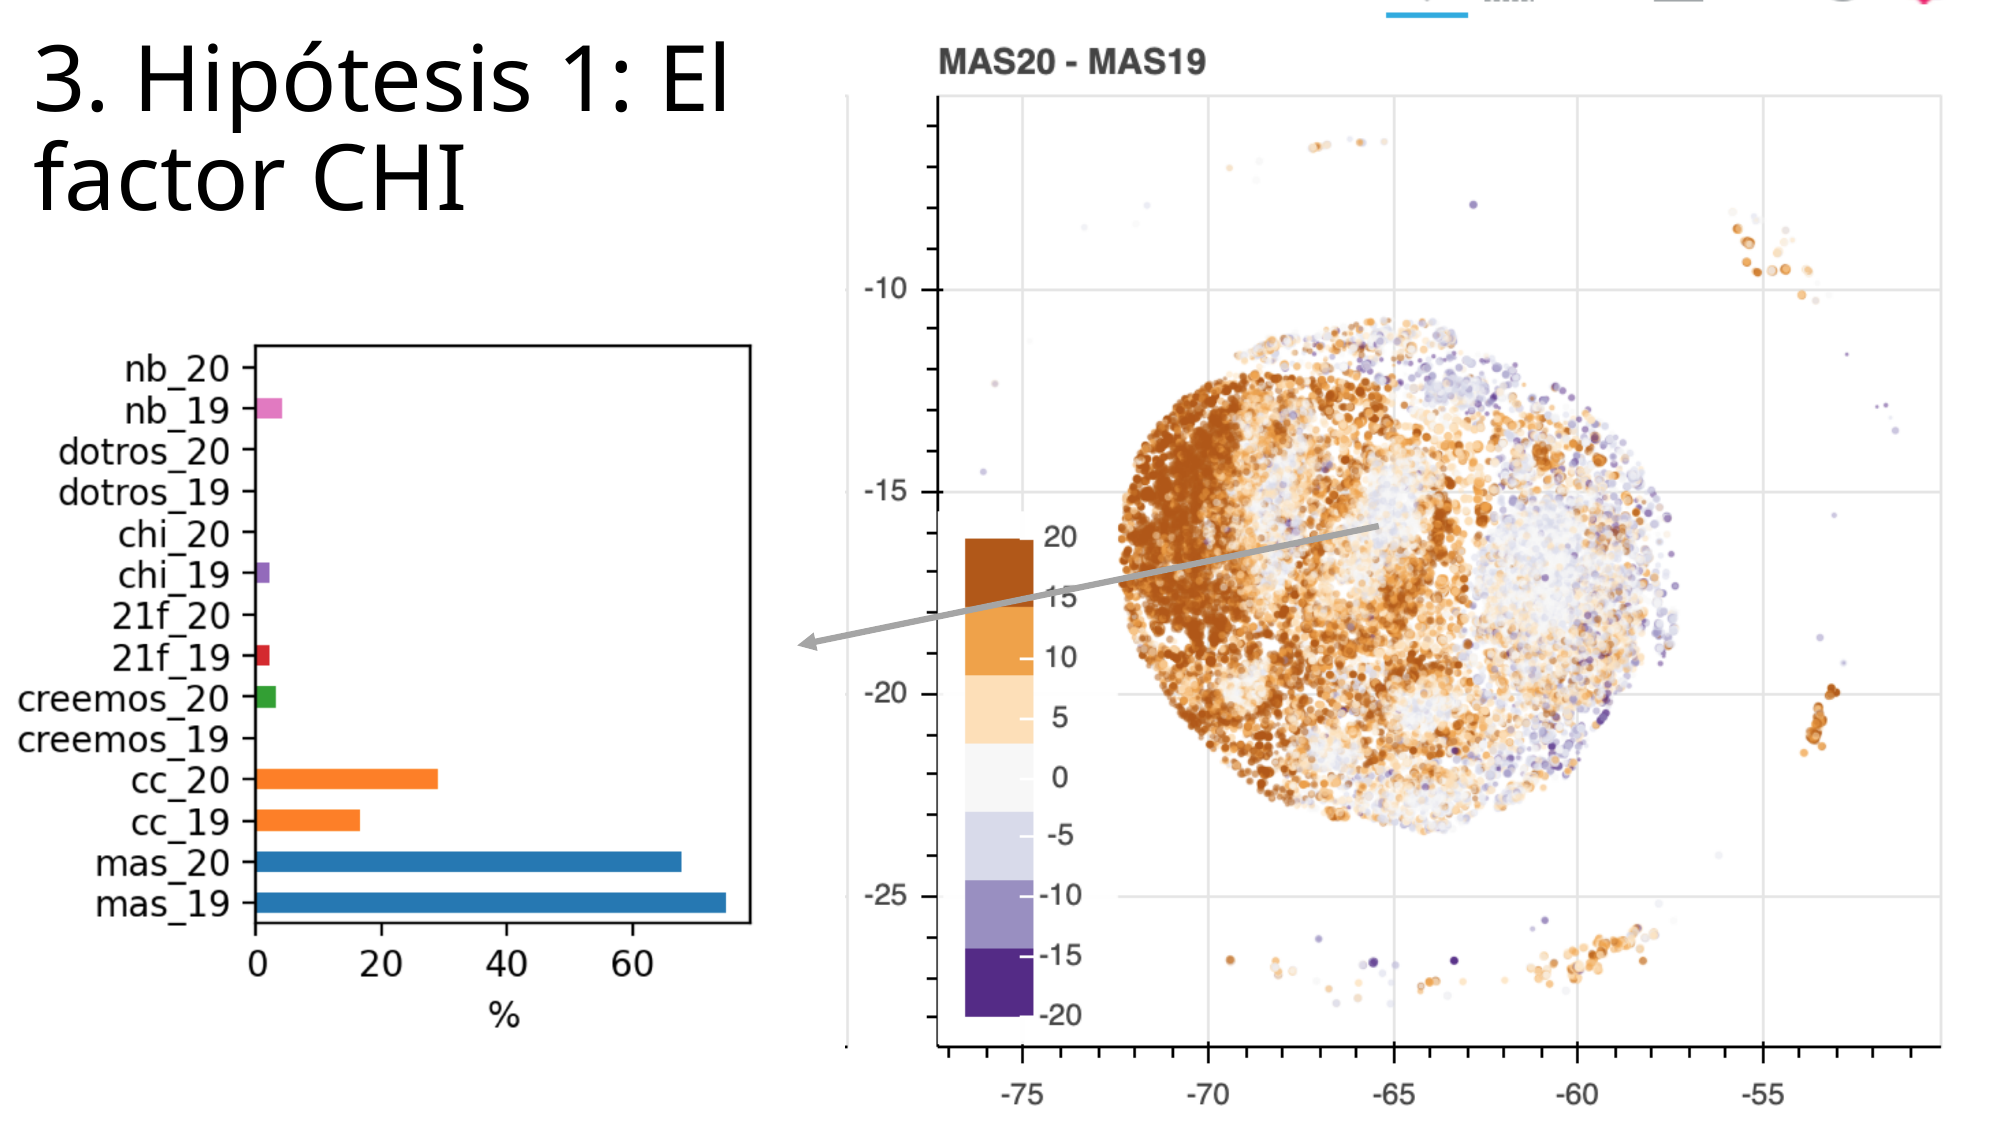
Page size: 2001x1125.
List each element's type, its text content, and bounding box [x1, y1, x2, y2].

picture [9, 336, 806, 1052]
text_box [797, 525, 1379, 646]
title 3. Hipótesis 1: El factor CHI [18, 22, 798, 241]
picture [845, 0, 2000, 1125]
